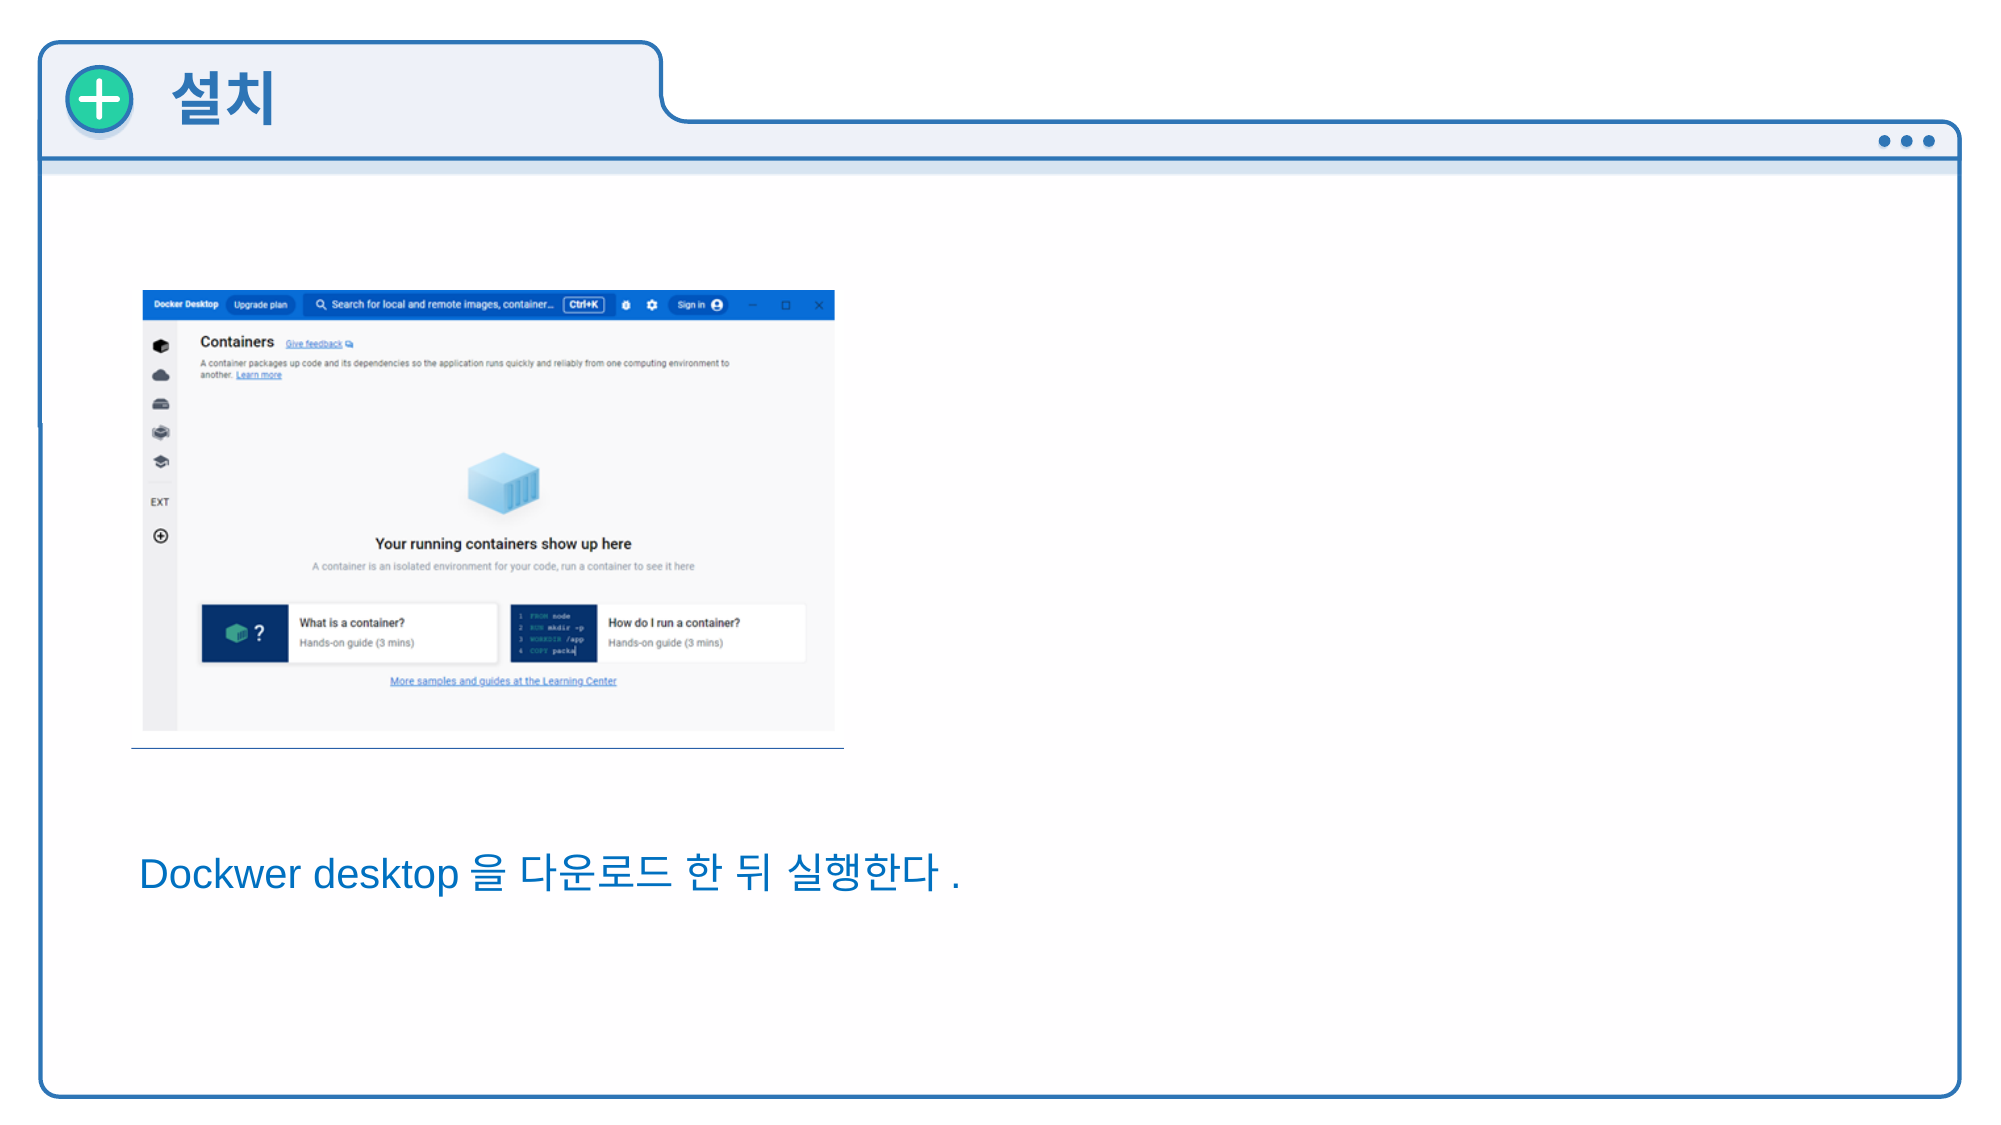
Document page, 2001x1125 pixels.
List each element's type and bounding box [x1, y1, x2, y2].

picture [131, 289, 874, 749]
text_box [67, 67, 132, 131]
text_box [39, 42, 1960, 1097]
